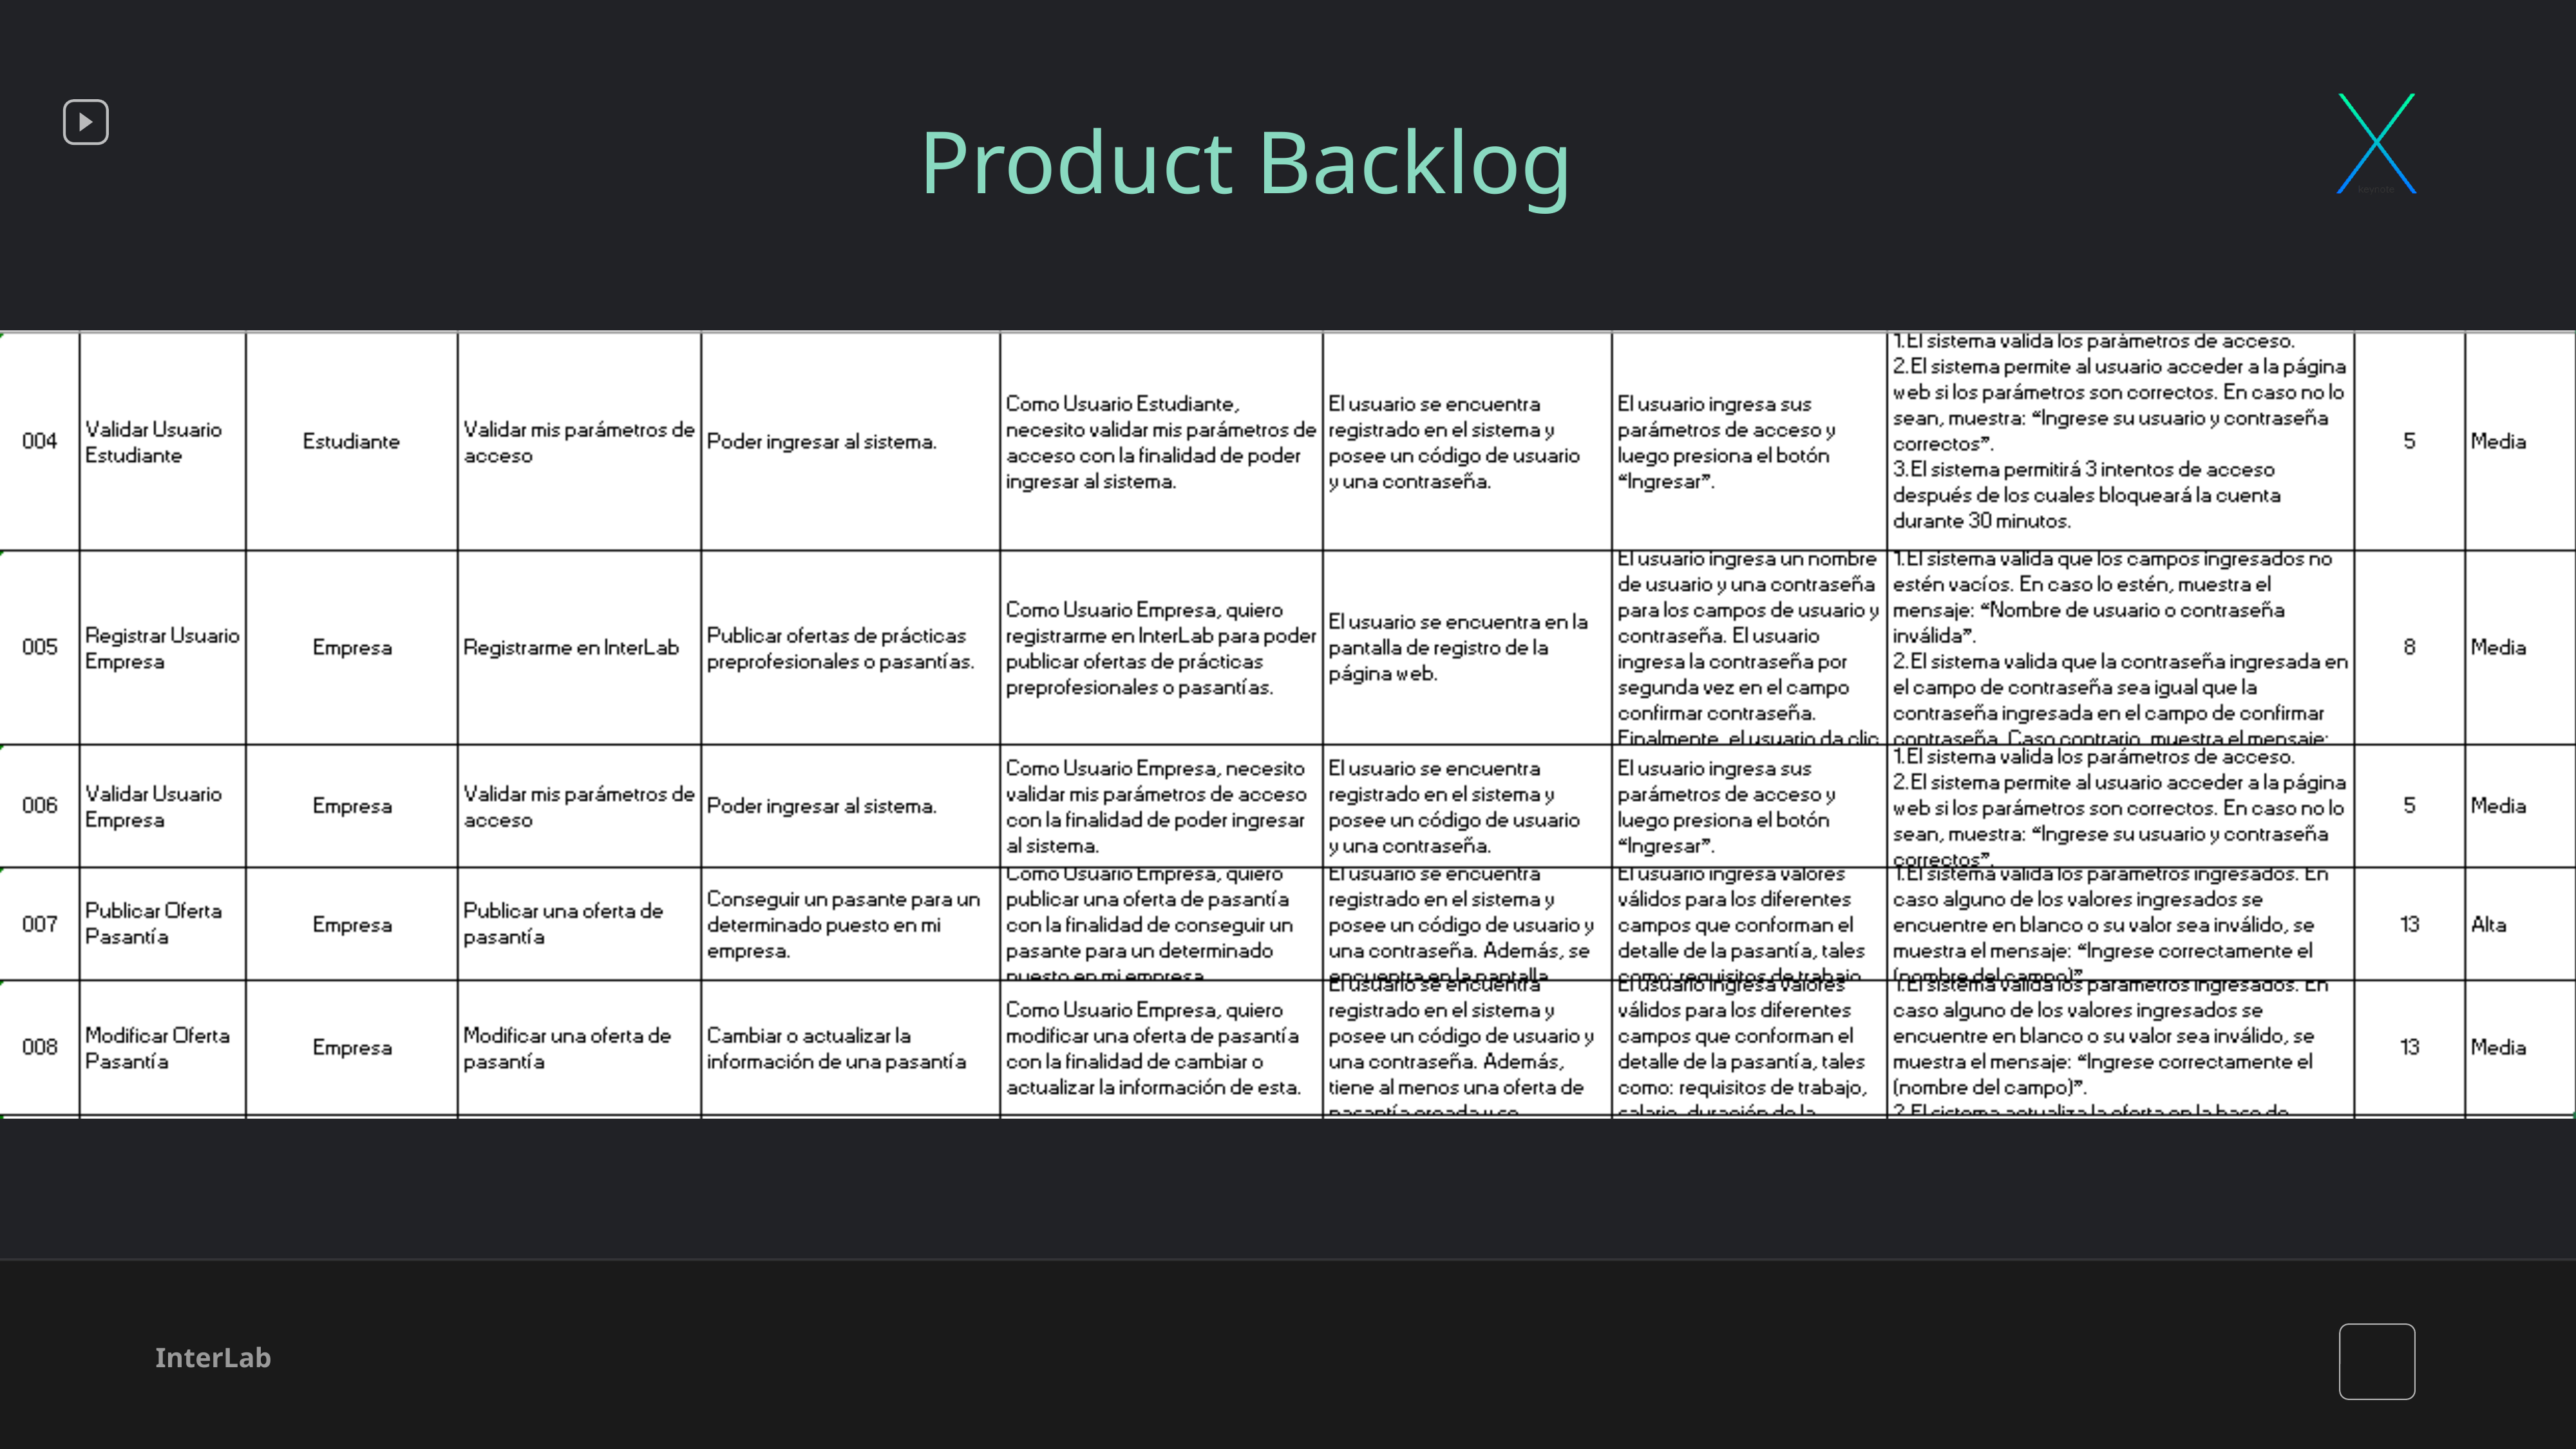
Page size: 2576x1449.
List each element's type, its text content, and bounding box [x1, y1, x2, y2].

title Product Backlog [87, 97, 2406, 328]
picture [0, 330, 2576, 1119]
picture [2336, 93, 2417, 194]
